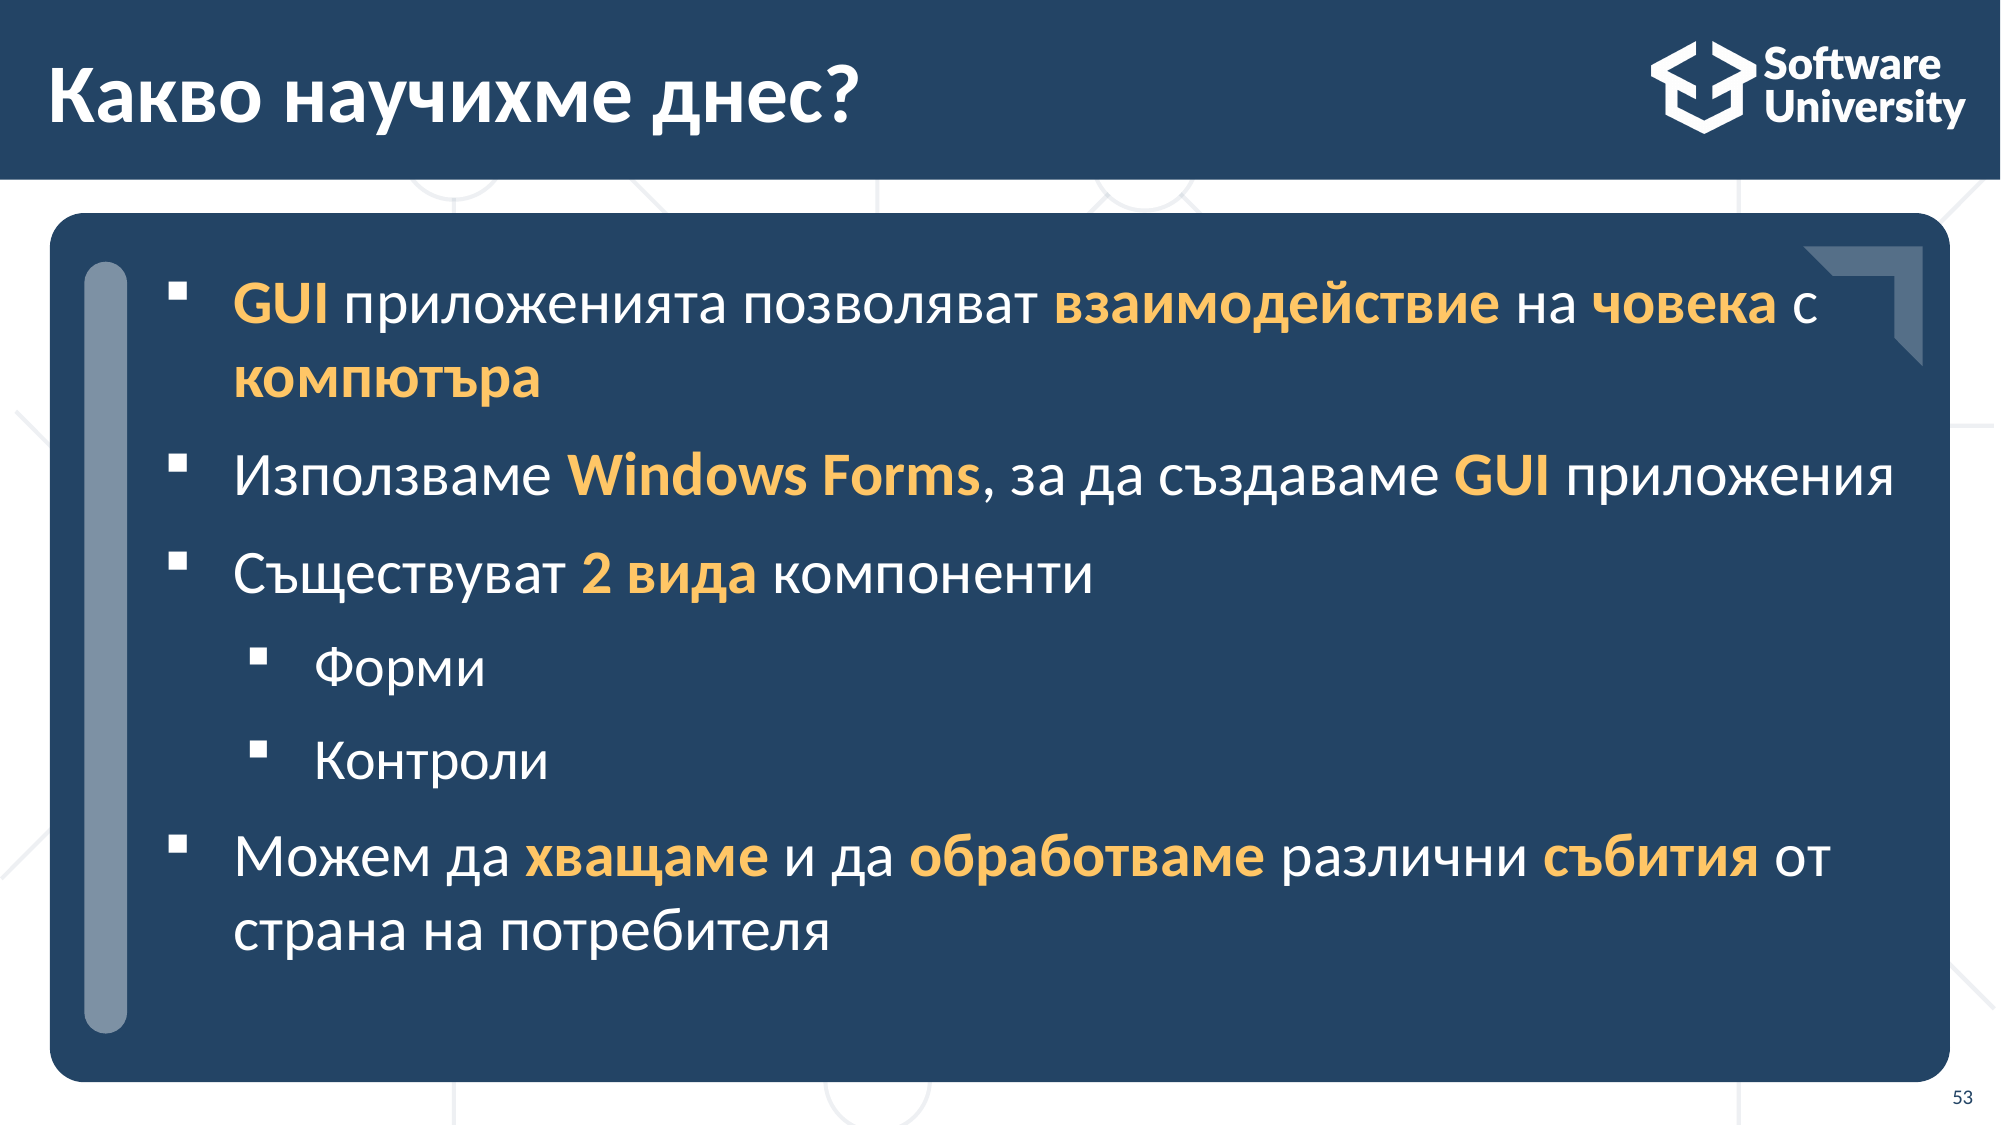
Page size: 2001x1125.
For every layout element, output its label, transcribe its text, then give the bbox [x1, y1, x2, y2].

title Какво научихме днес? [31, 16, 1625, 162]
slide_number 53 [1927, 1067, 1989, 1117]
list … … … [31, 196, 1970, 1104]
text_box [49, 212, 1951, 1083]
picture [1651, 41, 1966, 134]
